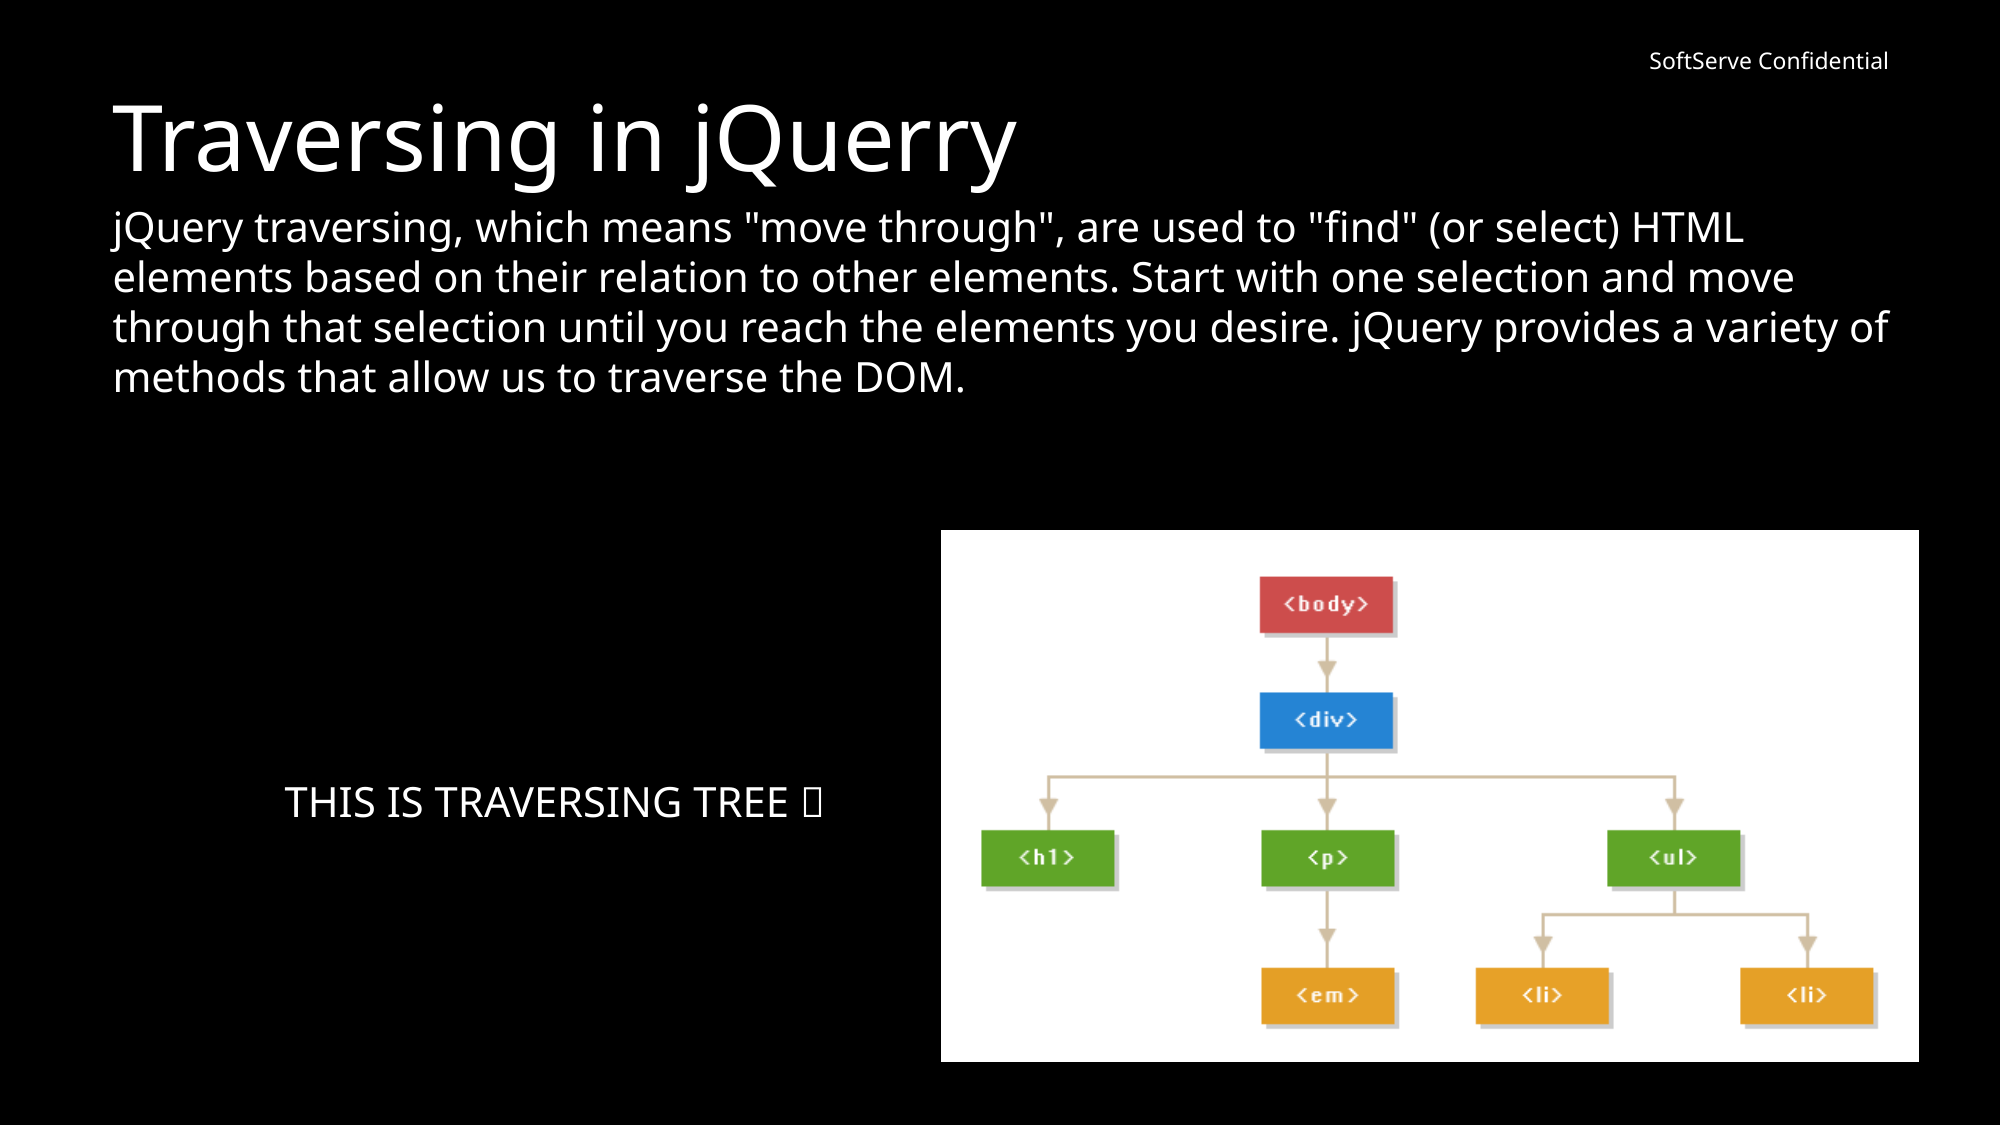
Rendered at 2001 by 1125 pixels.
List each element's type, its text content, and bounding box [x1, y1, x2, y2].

list jQuery traversing, which means "move through", are used to "find" (or select) HTML elements based on their relation to other elements. Start with one selection and move through that selection until you reach the elements you desire. jQuery provides a variety of methods that allow us to traverse the DOM. THIS IS TRAVERSING TREE  [112, 193, 1919, 531]
title Traversing in jQuerry [112, 93, 1103, 193]
picture [941, 530, 1919, 1062]
